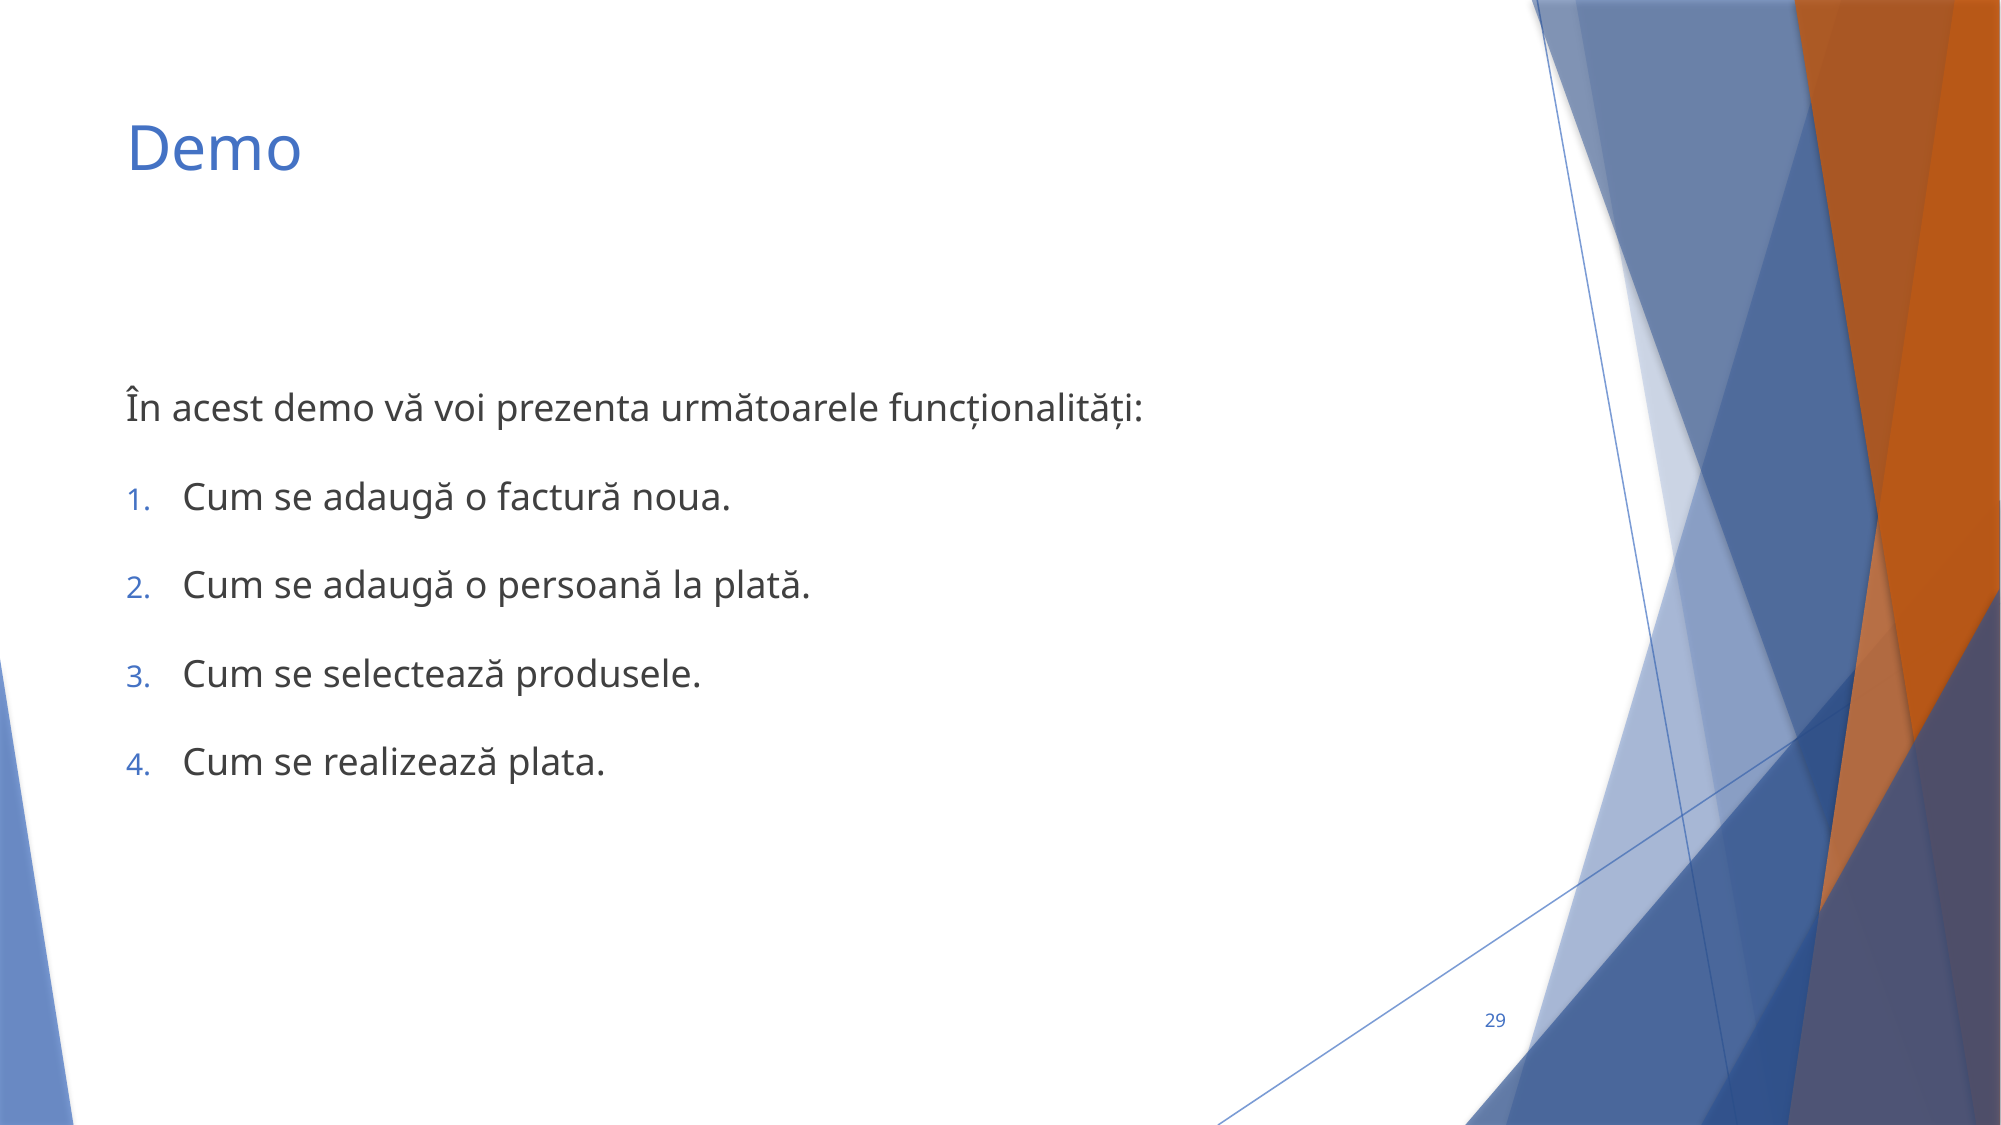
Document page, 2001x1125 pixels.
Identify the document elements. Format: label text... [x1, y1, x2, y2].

list În acest demo vă voi prezenta următoarele funcționalități: Cum se adaugă o factură noua. Cum se adaugă o persoană la plată. Cum se selectează produsele. Cum se realizează plata. [111, 354, 1522, 992]
title Demo [111, 99, 1522, 317]
slide_number 29 [1409, 991, 1522, 1051]
